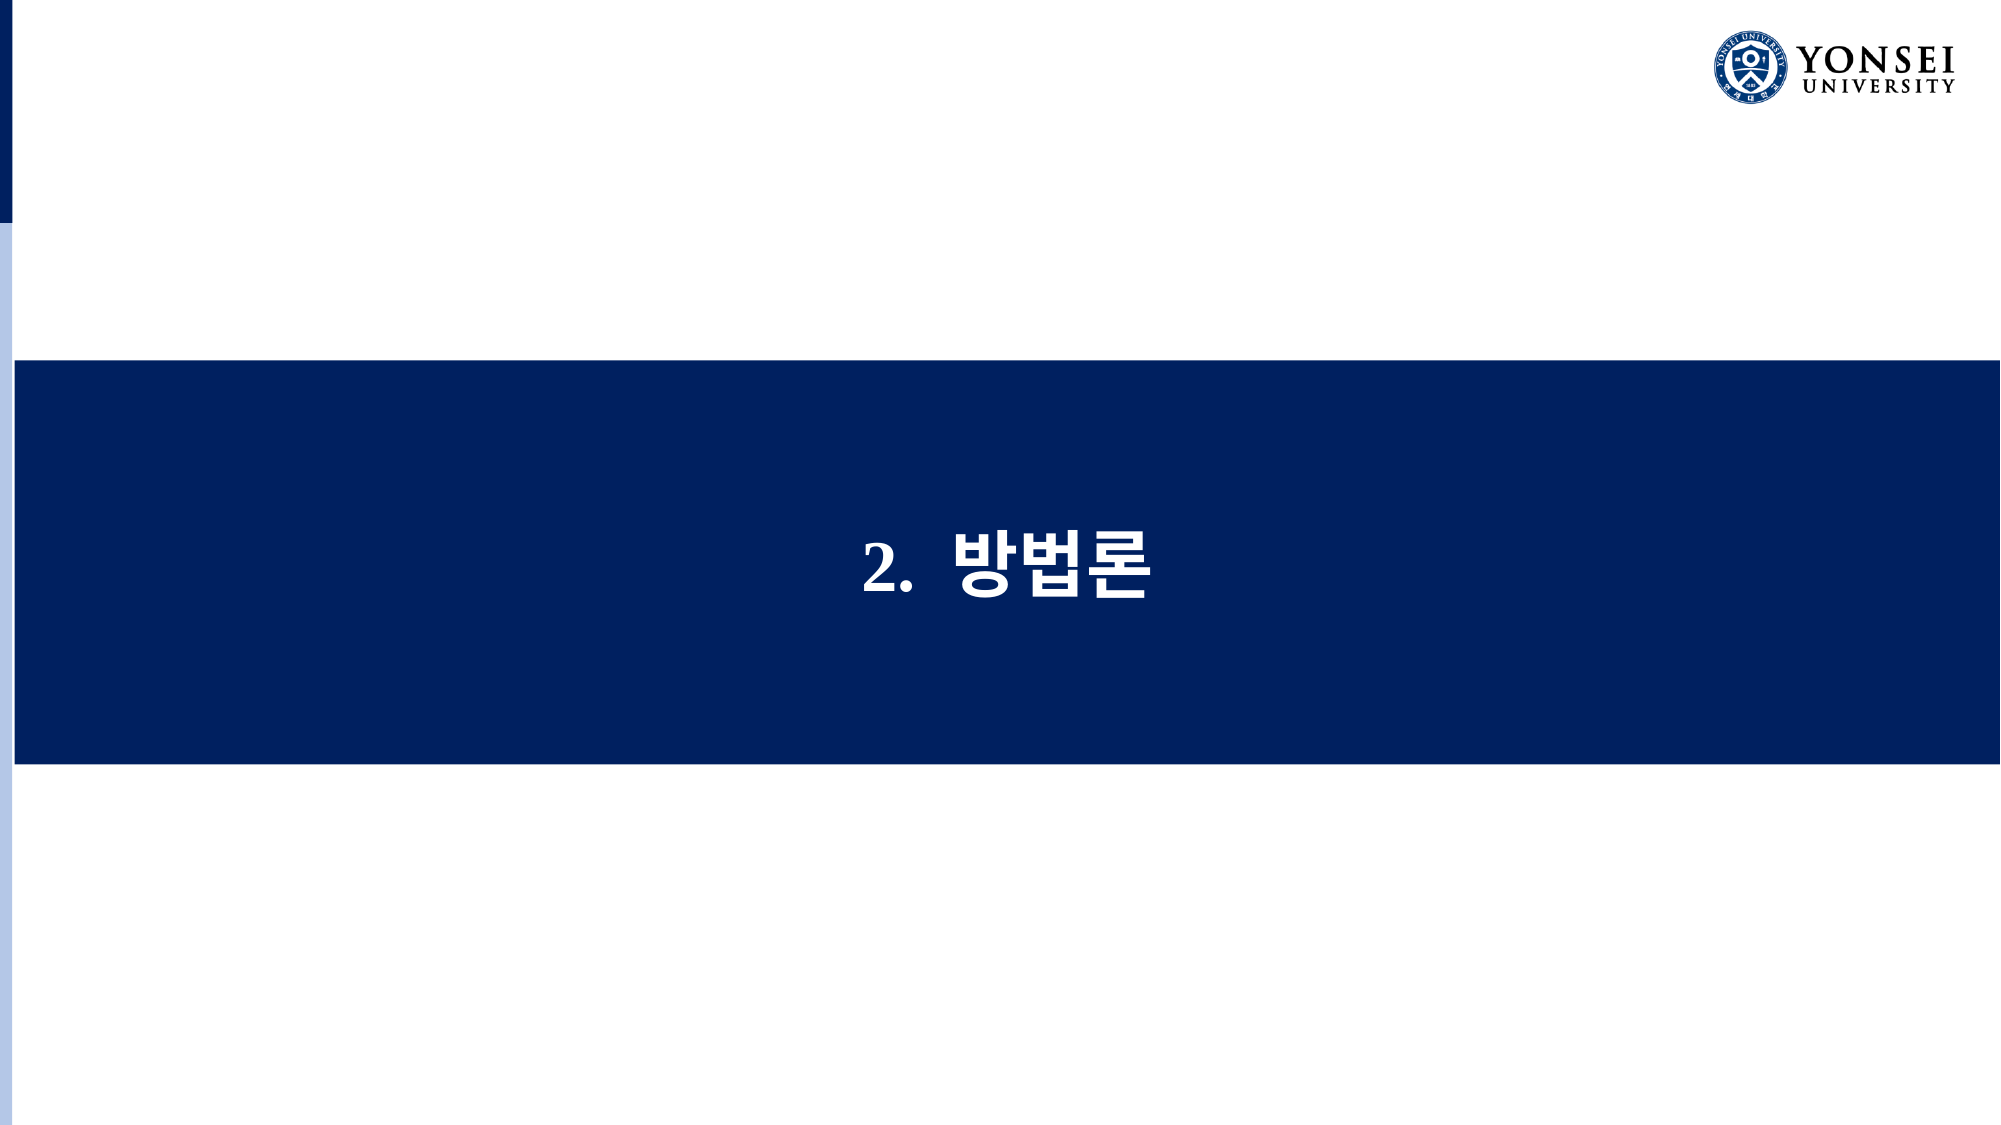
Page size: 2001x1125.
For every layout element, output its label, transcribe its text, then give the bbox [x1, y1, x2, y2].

picture [1703, 23, 1969, 110]
text_box 2. 방법론 [13, 359, 2000, 766]
